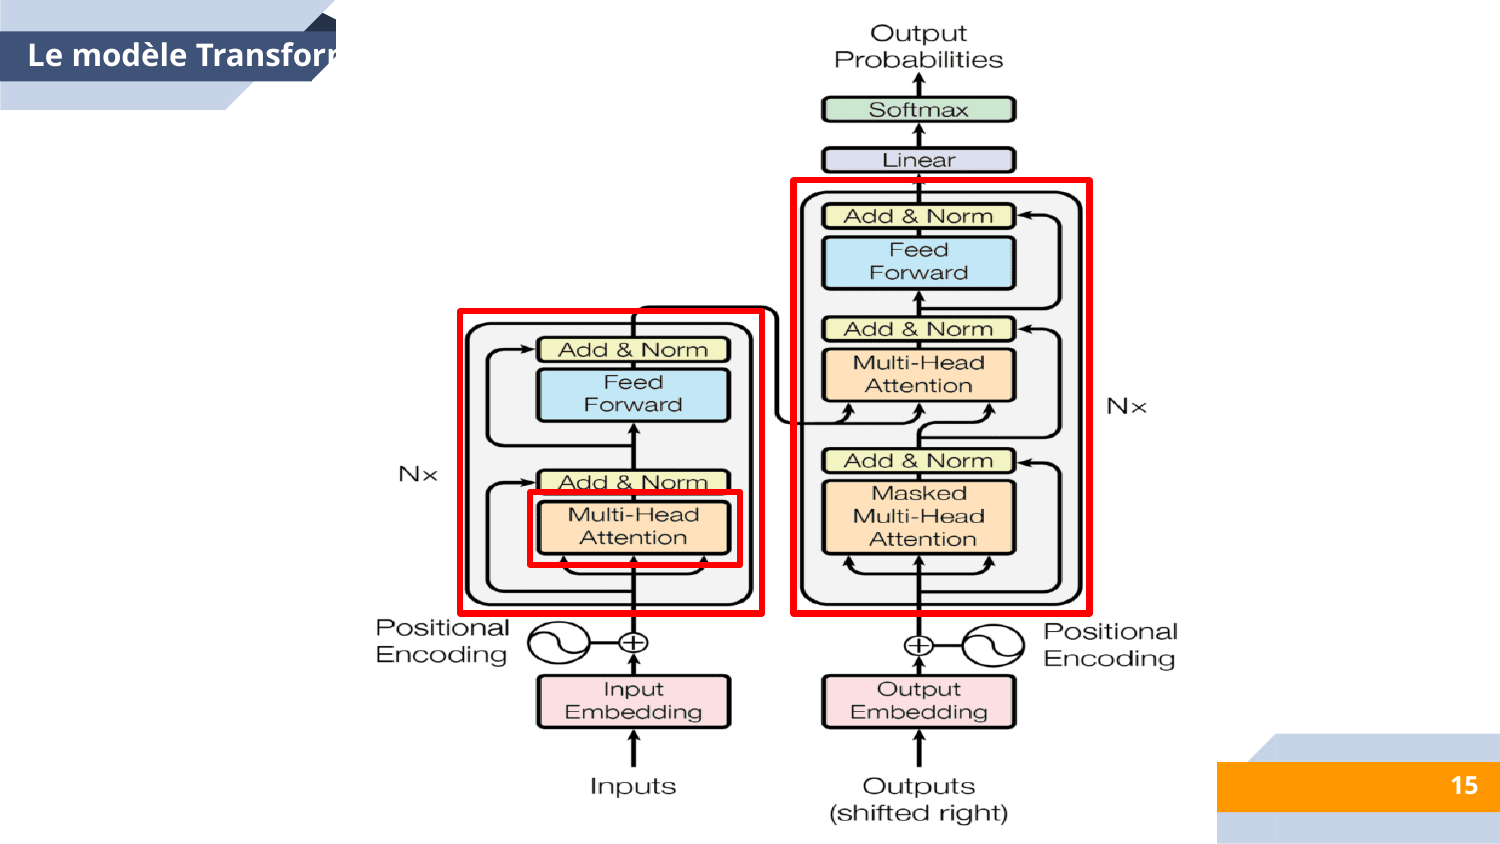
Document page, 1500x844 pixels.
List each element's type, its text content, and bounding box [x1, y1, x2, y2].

text_box Le modèle Transformer [12, 27, 331, 80]
picture [336, 0, 1217, 844]
slide_number 15 [1249, 760, 1494, 813]
